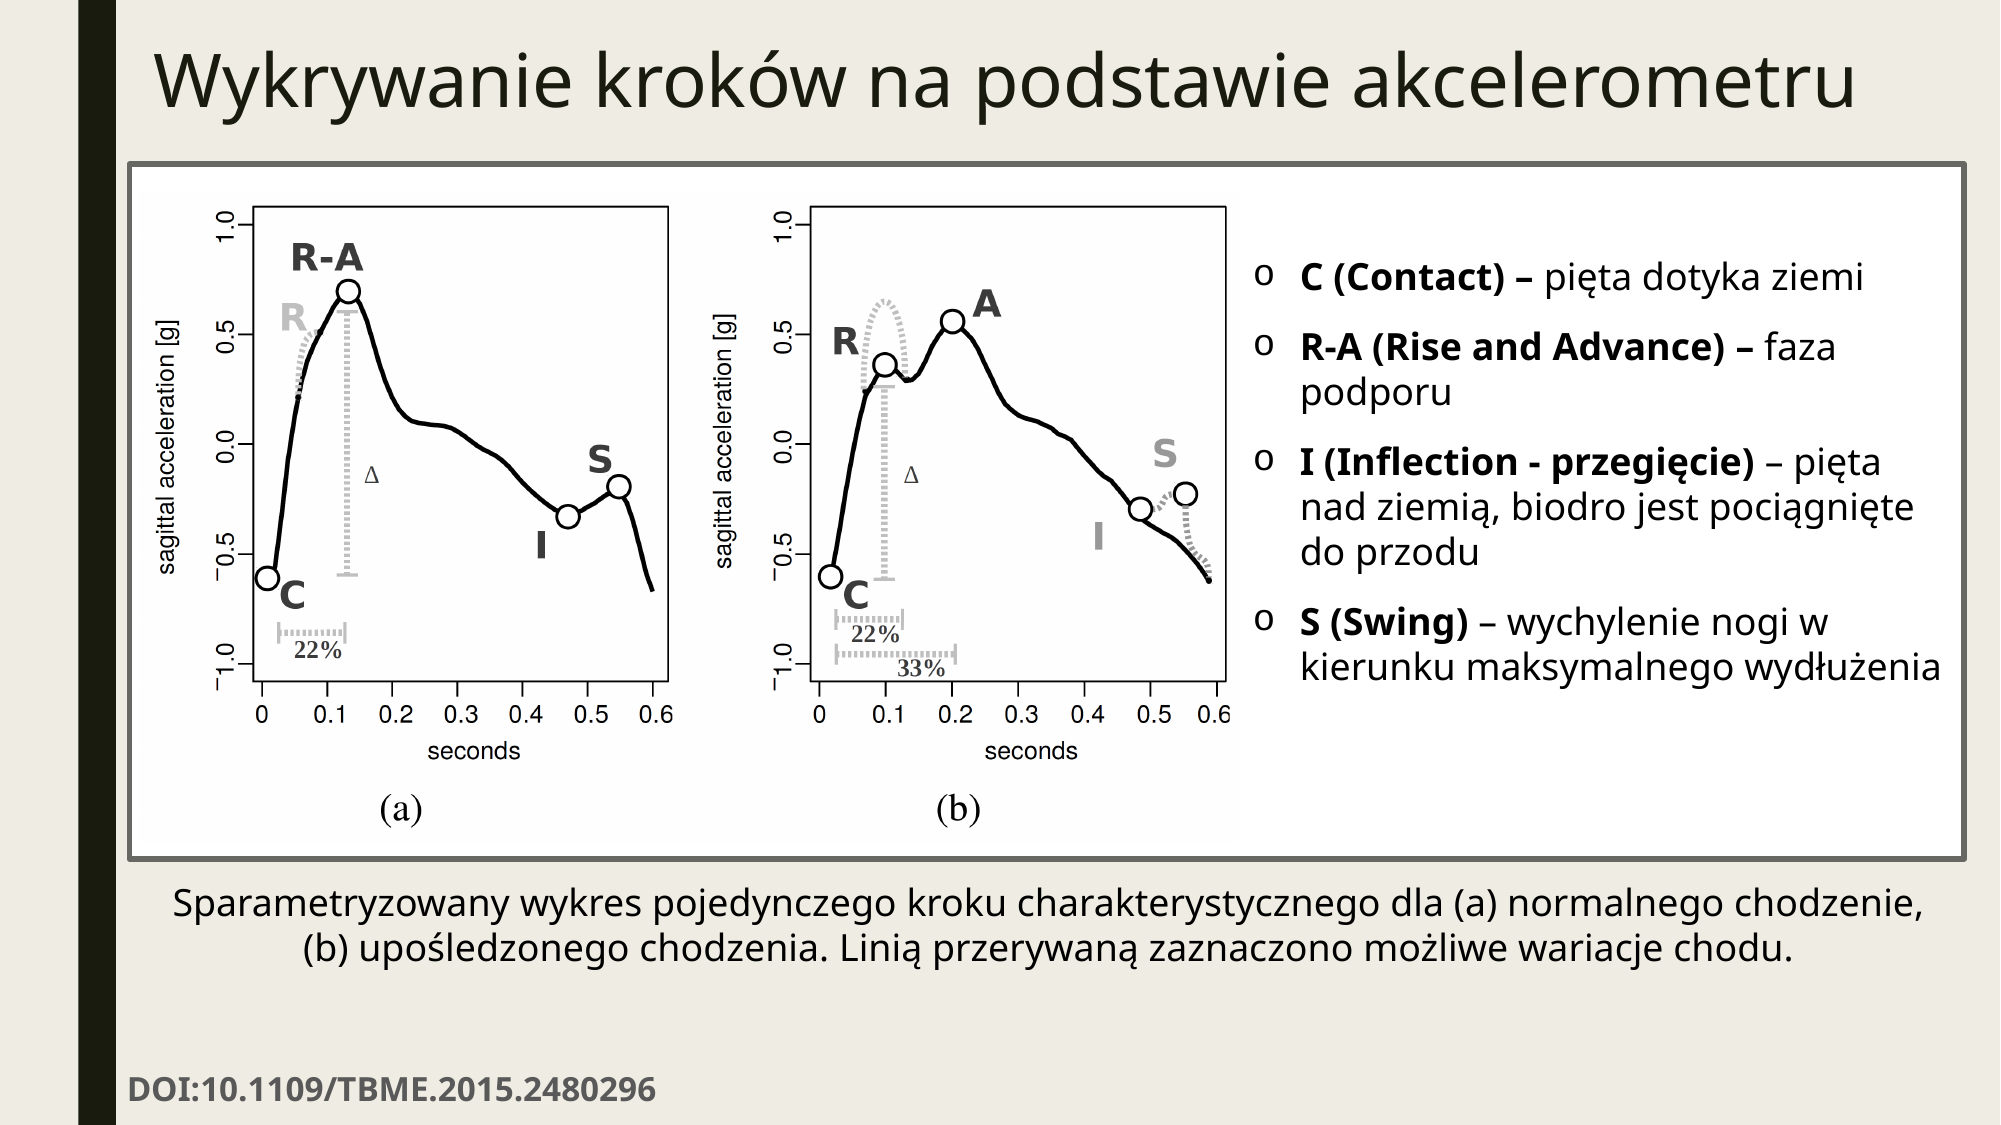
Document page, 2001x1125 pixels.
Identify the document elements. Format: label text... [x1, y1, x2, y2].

text_box [127, 161, 1967, 862]
text_box C (Contact) – pięta dotyka ziemi R-A (Rise and Advance) – faza podporu I (Inflection - przegięcie) – pięta nad ziemią, biodro jest pociągnięte do przodu S (Swing) – wychylenie nogi w kierunku maksymalnego wydłużenia [1239, 245, 1974, 696]
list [138, 191, 1239, 842]
title Wykrywanie kroków na podstawie akcelerometru [138, 36, 1927, 149]
text_box Sparametryzowany wykres pojedynczego kroku charakterystycznego dla (a) normalnego chodzenie, (b) upośledzonego chodzenia. Linią przerywaną zaznaczono możliwe wariacje chodu. [155, 871, 1944, 977]
text_box DOI:10.1109/TBME.2015.2480296 [112, 1060, 672, 1116]
